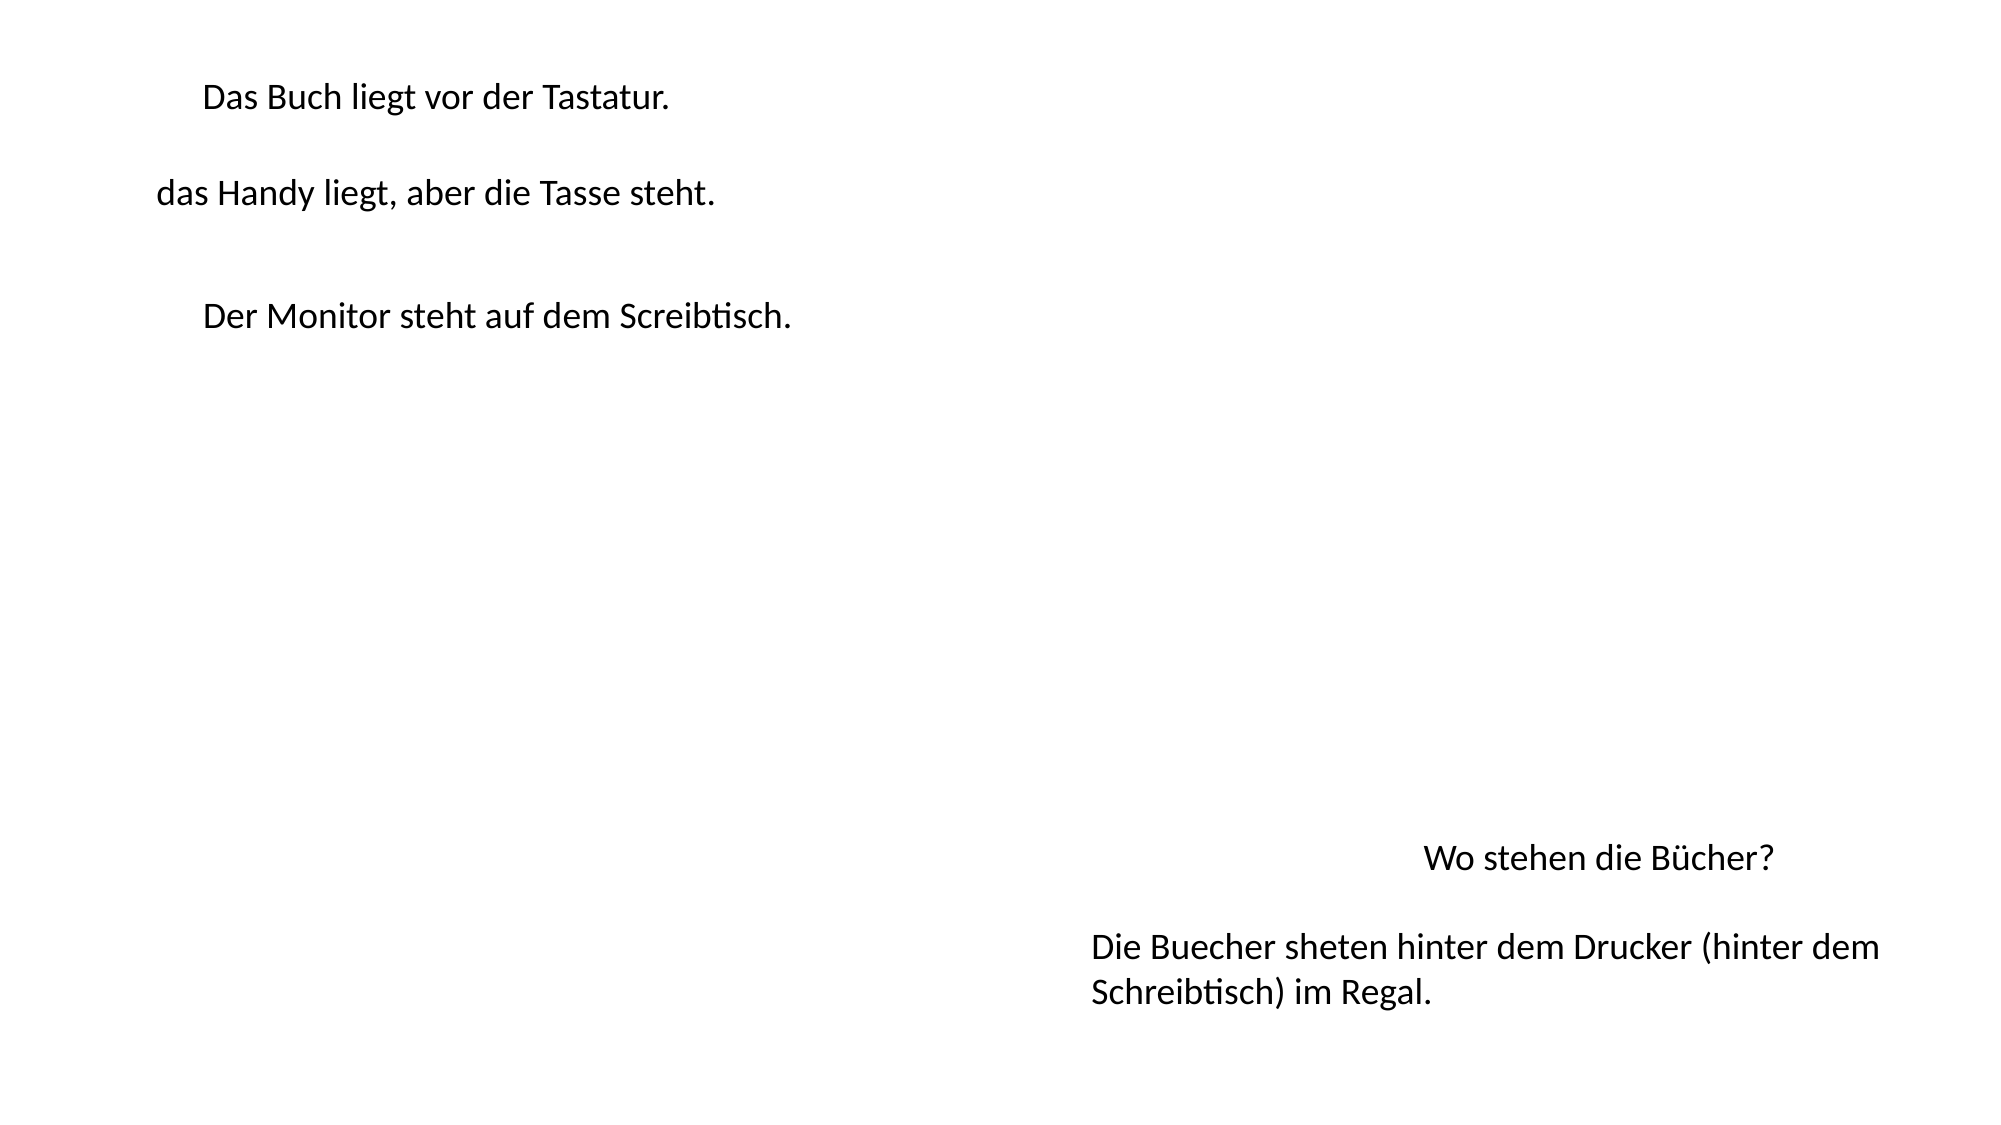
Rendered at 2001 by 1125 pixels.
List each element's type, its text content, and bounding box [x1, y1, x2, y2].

text_box Der Monitor steht auf dem Screibtisch. [188, 283, 817, 344]
text_box Das Buch liegt vor der Tastatur. [187, 64, 695, 125]
text_box Die Buecher sheten hinter dem Drucker (hinter dem Schreibtisch) im Regal. [1076, 914, 2000, 1020]
text_box das Handy liegt, aber die Tasse steht. [141, 160, 741, 221]
text_box Wo stehen die Bücher? [1408, 825, 1792, 886]
